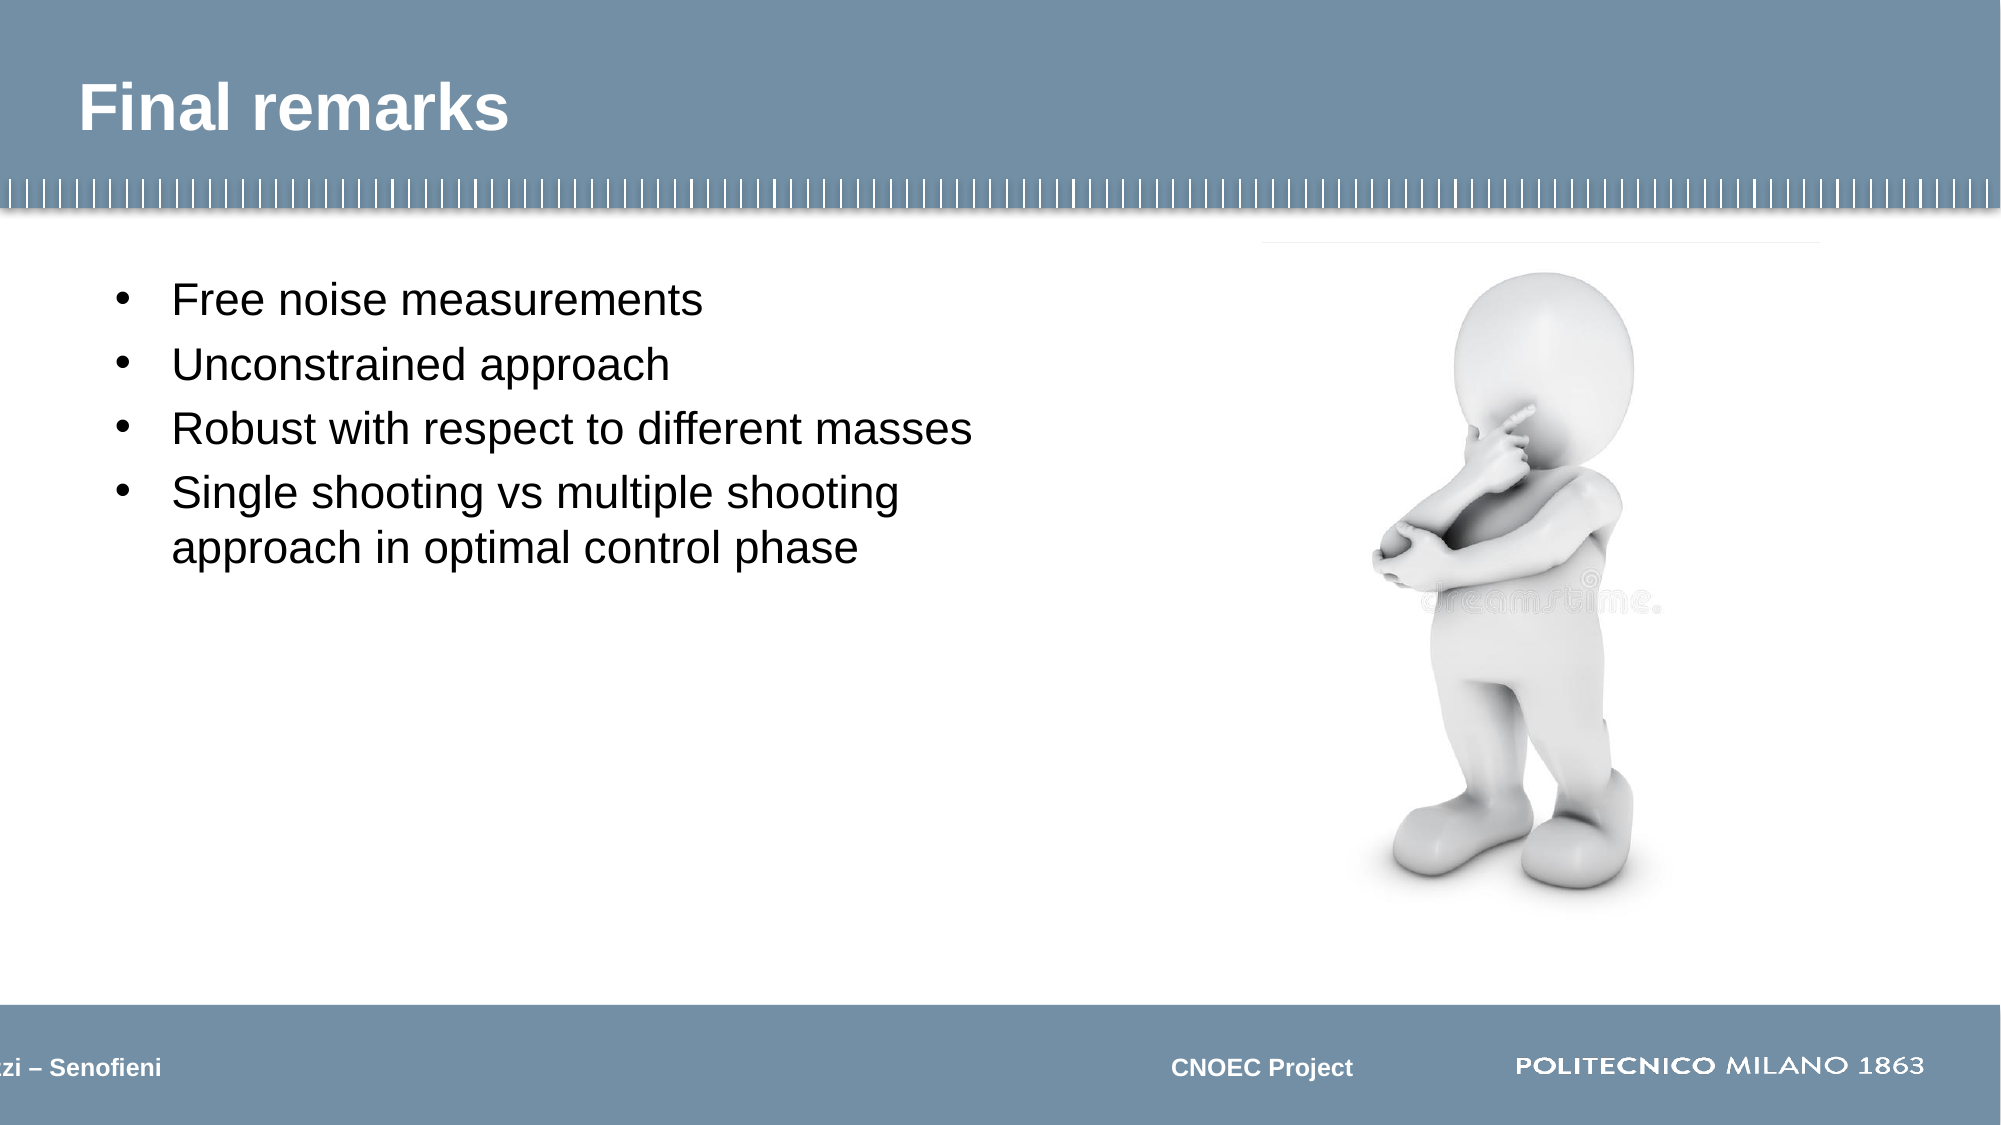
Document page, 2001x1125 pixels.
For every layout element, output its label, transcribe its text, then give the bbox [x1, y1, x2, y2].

list Free noise measurements Unconstrained approach Robust with respect to different masses Single shooting vs multiple shooting approach in optimal control phase [99, 262, 1120, 1005]
title Final remarks [63, 35, 1940, 174]
picture [1510, 1048, 1930, 1082]
picture [1262, 242, 1820, 939]
